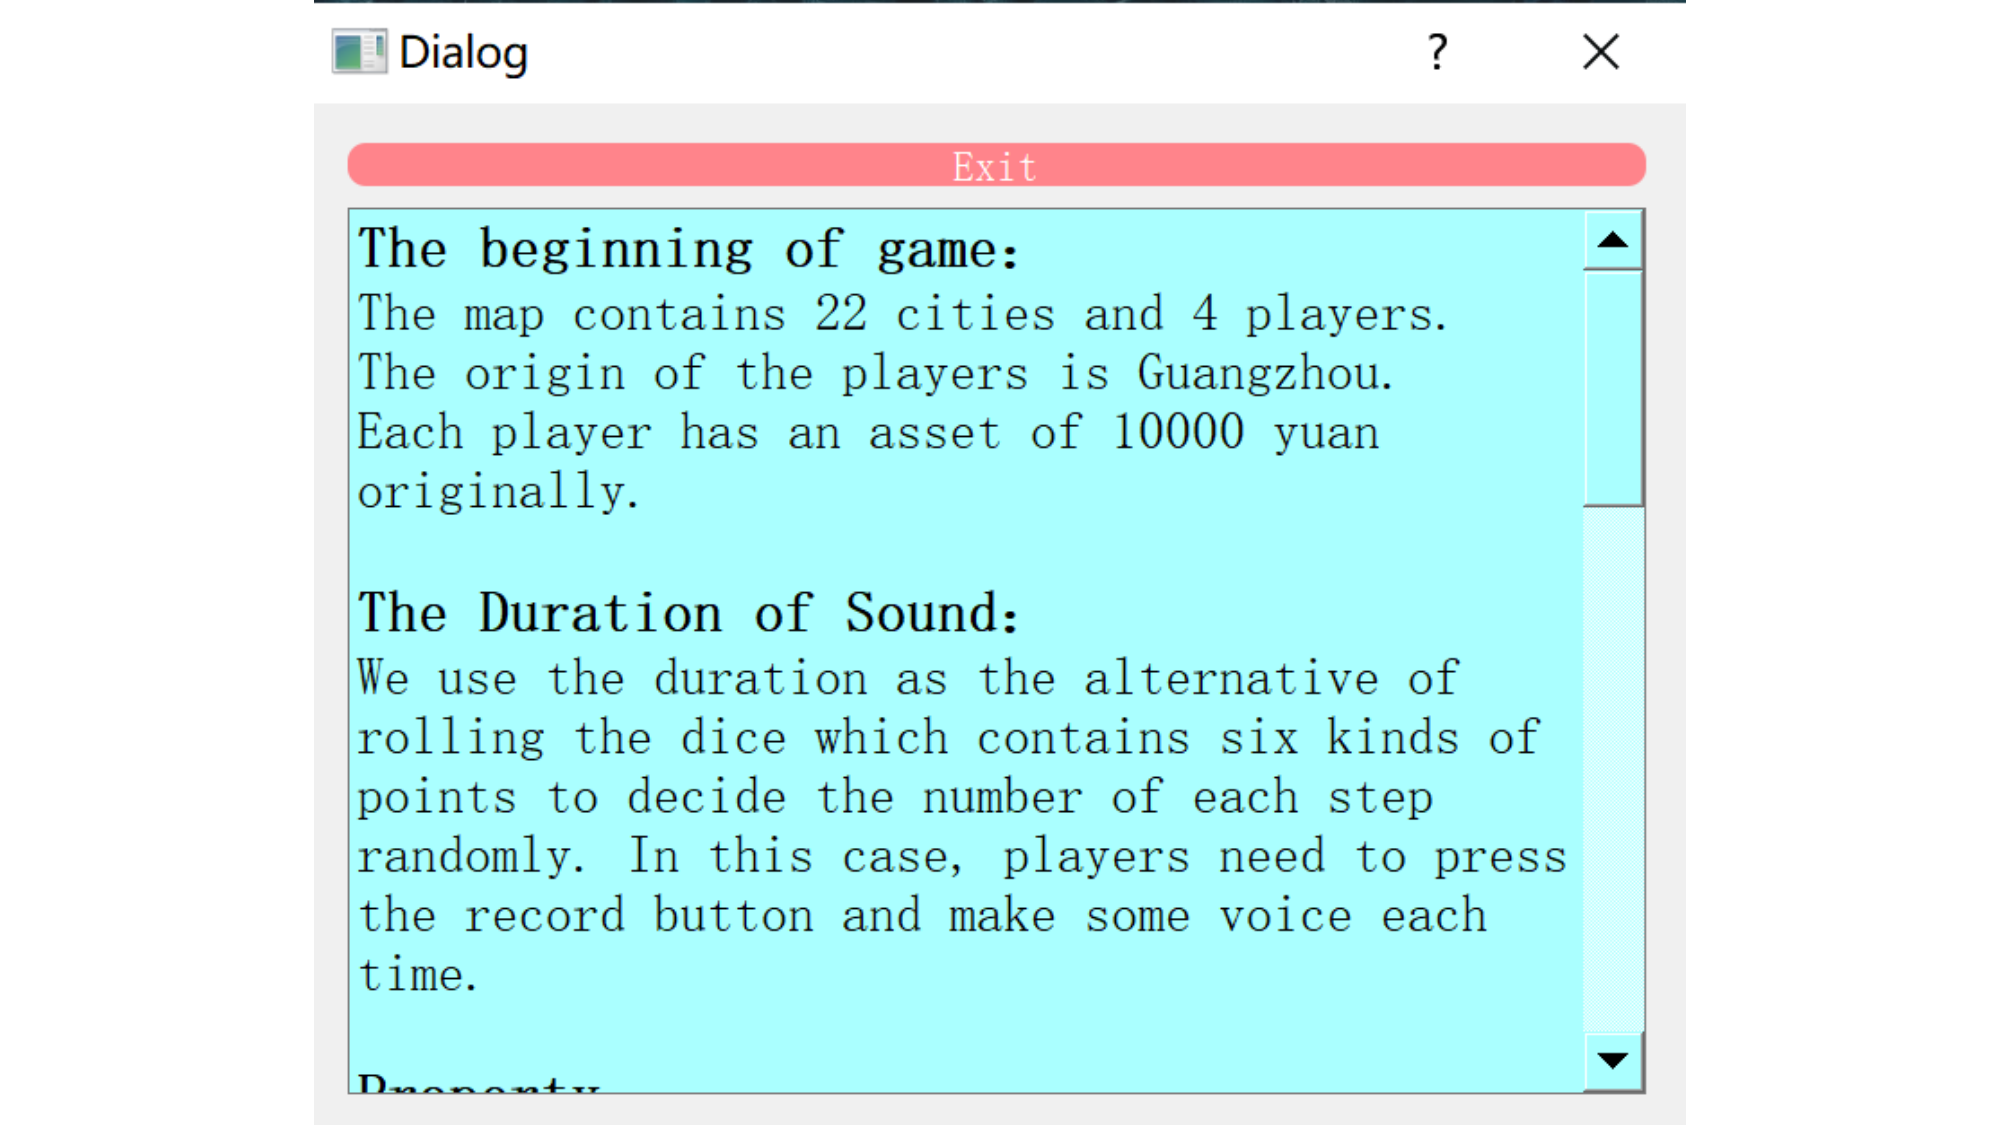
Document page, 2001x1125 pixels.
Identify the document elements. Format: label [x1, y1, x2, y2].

picture [314, 0, 1686, 1125]
